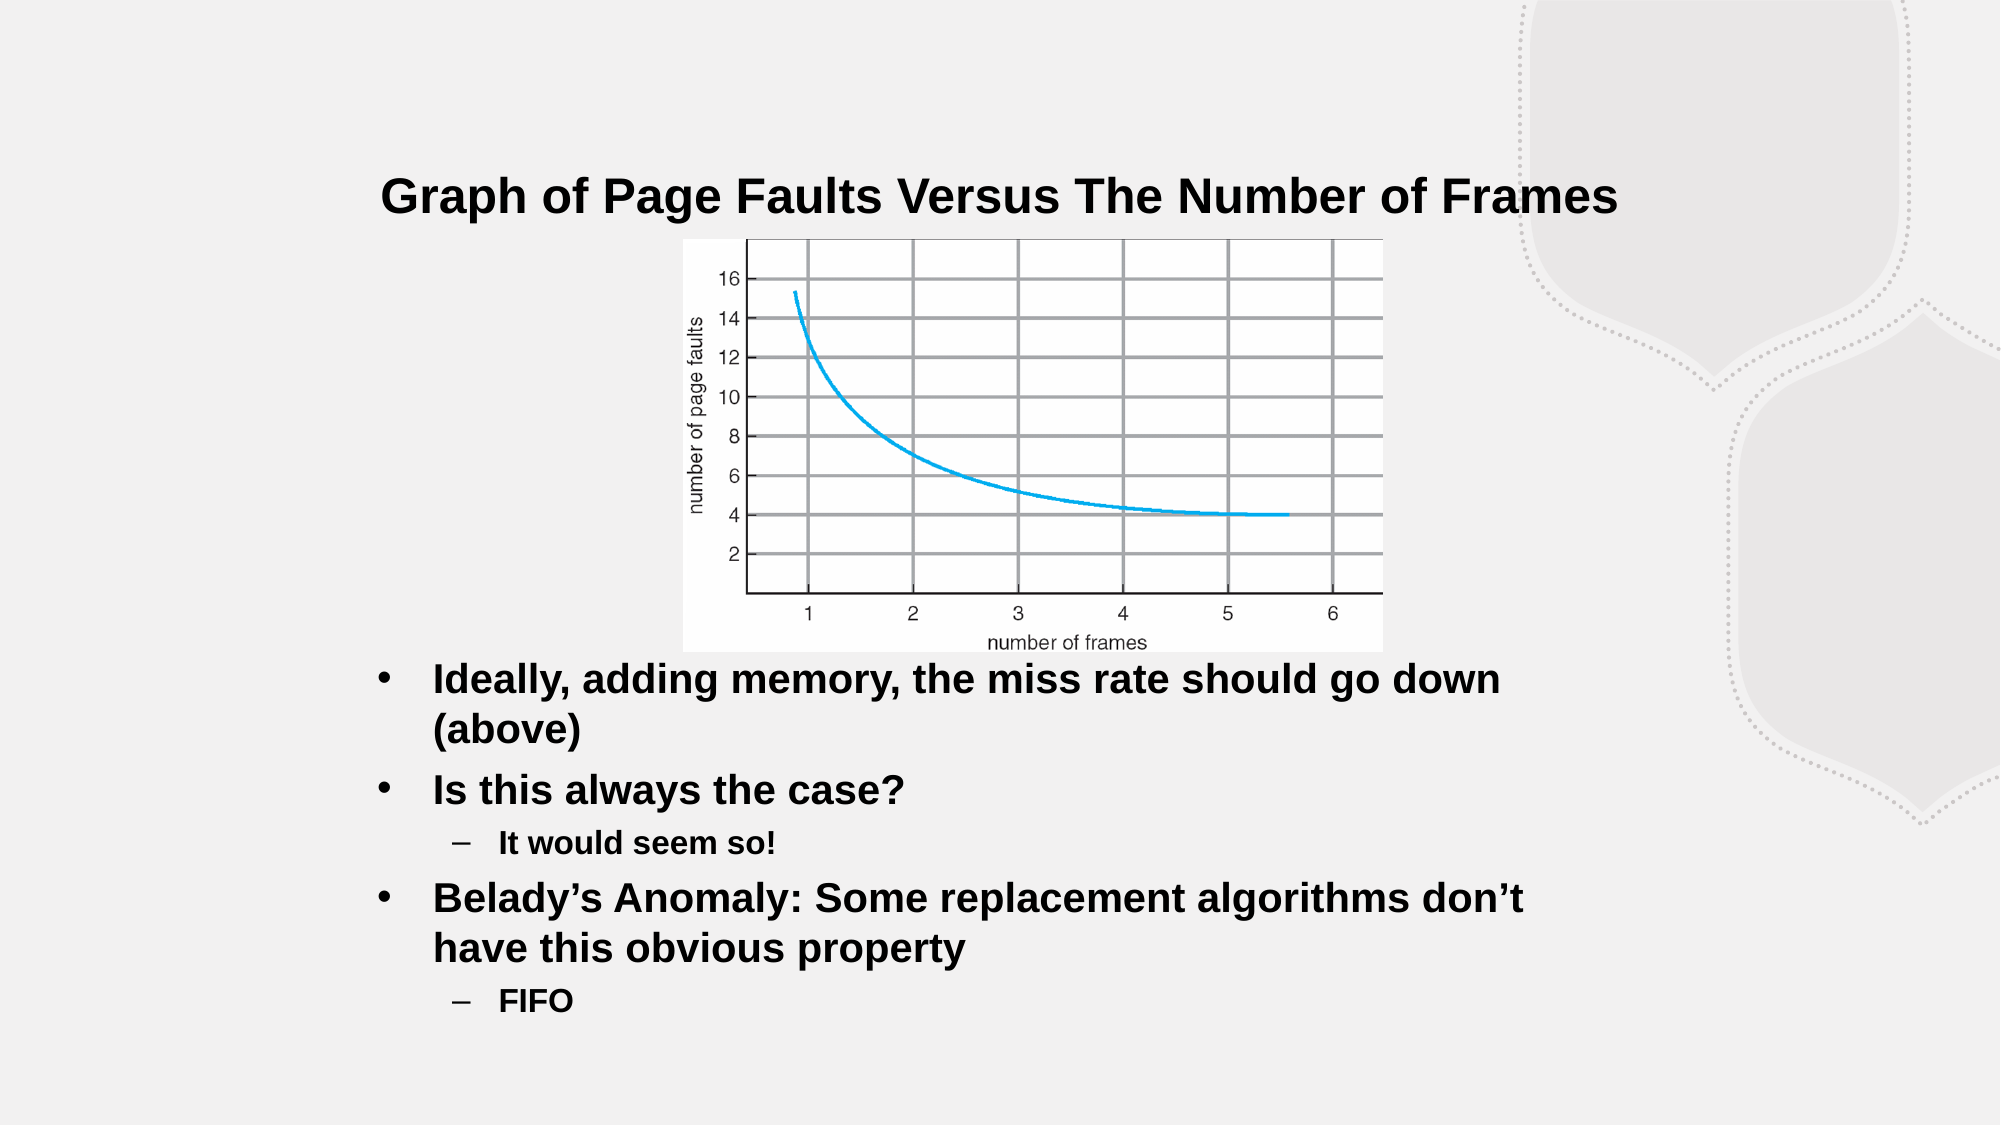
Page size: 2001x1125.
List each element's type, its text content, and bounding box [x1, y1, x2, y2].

text_box Ideally, adding memory, the miss rate should go down (above) Is this always the case? It would seem so! Belady’s Anomaly: Some replacement algorithms don’t have this obvious property FIFO [362, 644, 1638, 1000]
picture [682, 239, 1383, 652]
text_box Graph of Page Faults Versus The Number of Frames [362, 99, 1638, 288]
